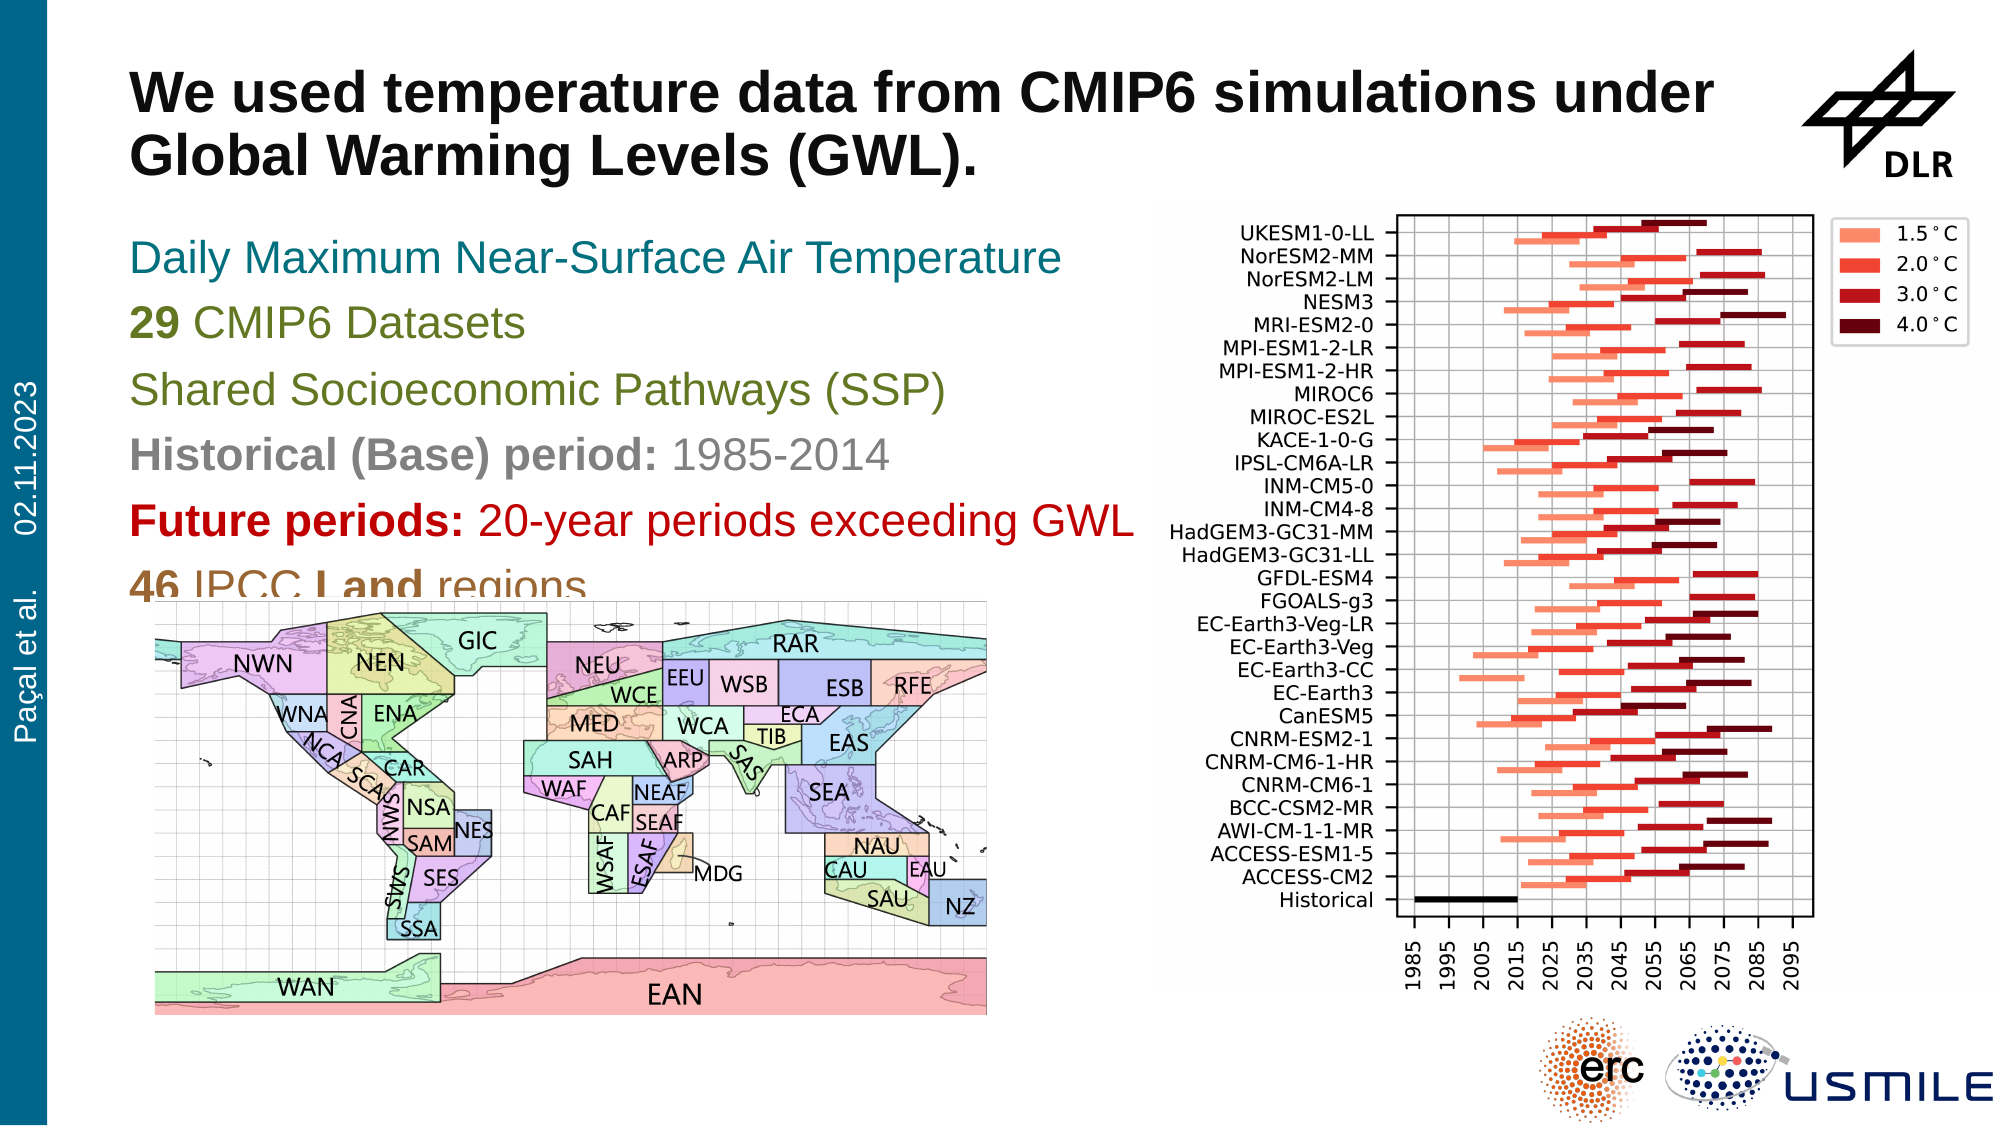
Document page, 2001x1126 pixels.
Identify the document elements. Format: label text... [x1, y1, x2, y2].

picture [1154, 205, 2001, 990]
list Daily Maximum Near-Surface Air Temperature 29 CMIP6 Datasets Shared Socioeconomic Pathways (SSP) Historical (Base) period: 1985-2014 Future periods: 20-year periods exceeding GWL 46 IPCC Land regions [114, 216, 1154, 637]
picture [154, 597, 987, 1015]
title We used temperature data from CMIP6 simulations under Global Warming Levels (GWL). [114, 54, 1782, 216]
picture [1538, 1002, 2001, 1126]
picture [1801, 49, 1957, 178]
